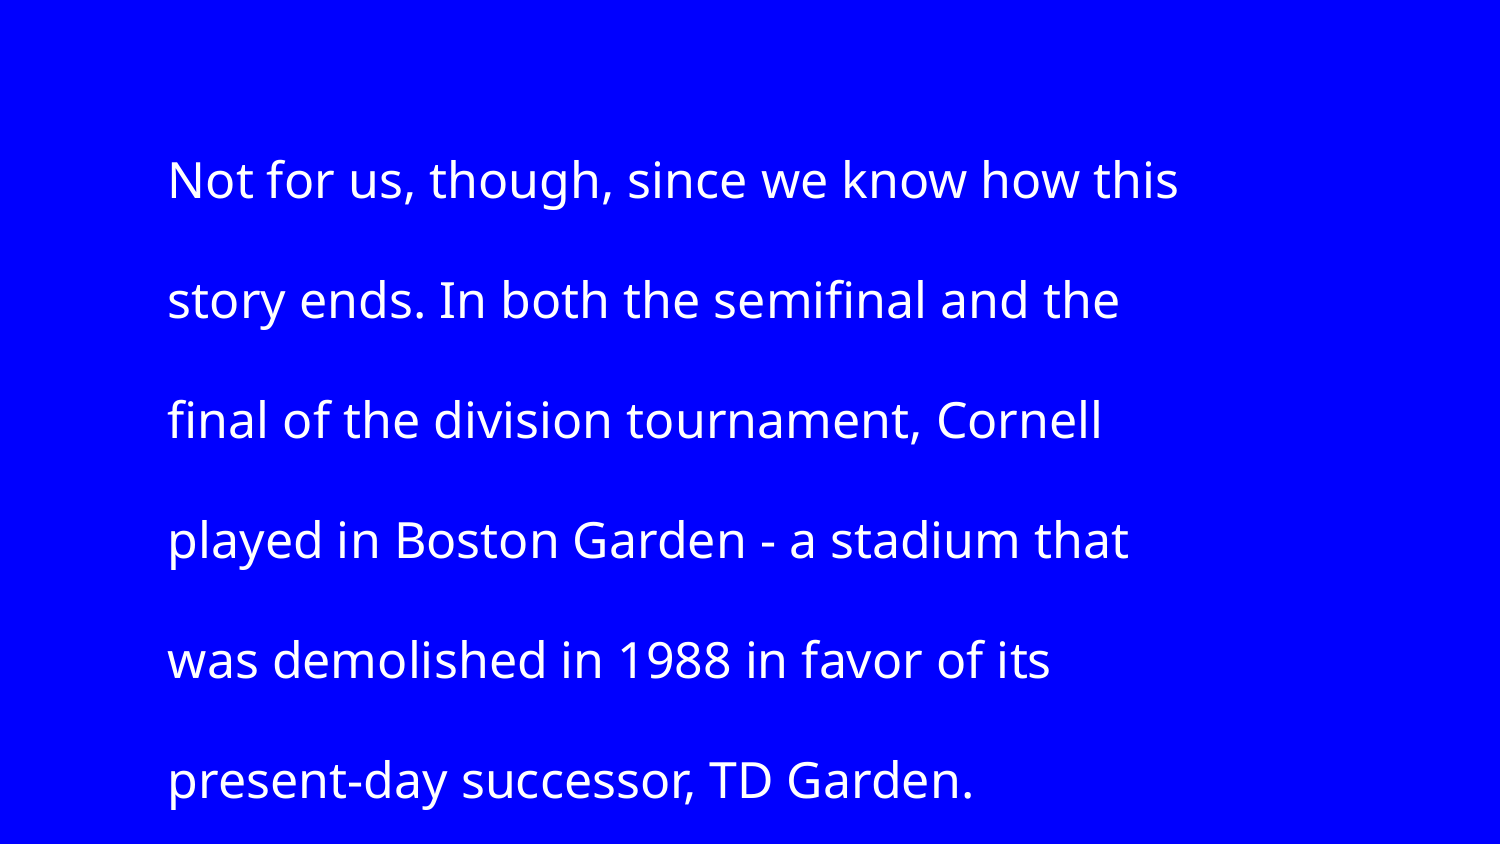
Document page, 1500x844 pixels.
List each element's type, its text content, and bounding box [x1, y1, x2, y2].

text_box Not for us, though, since we know how this story ends. In both the semifinal and the final of the division tournament, Cornell played in Boston Garden - a stadium that was demolished in 1988 in favor of its present-day successor, TD Garden. [152, 73, 1196, 824]
